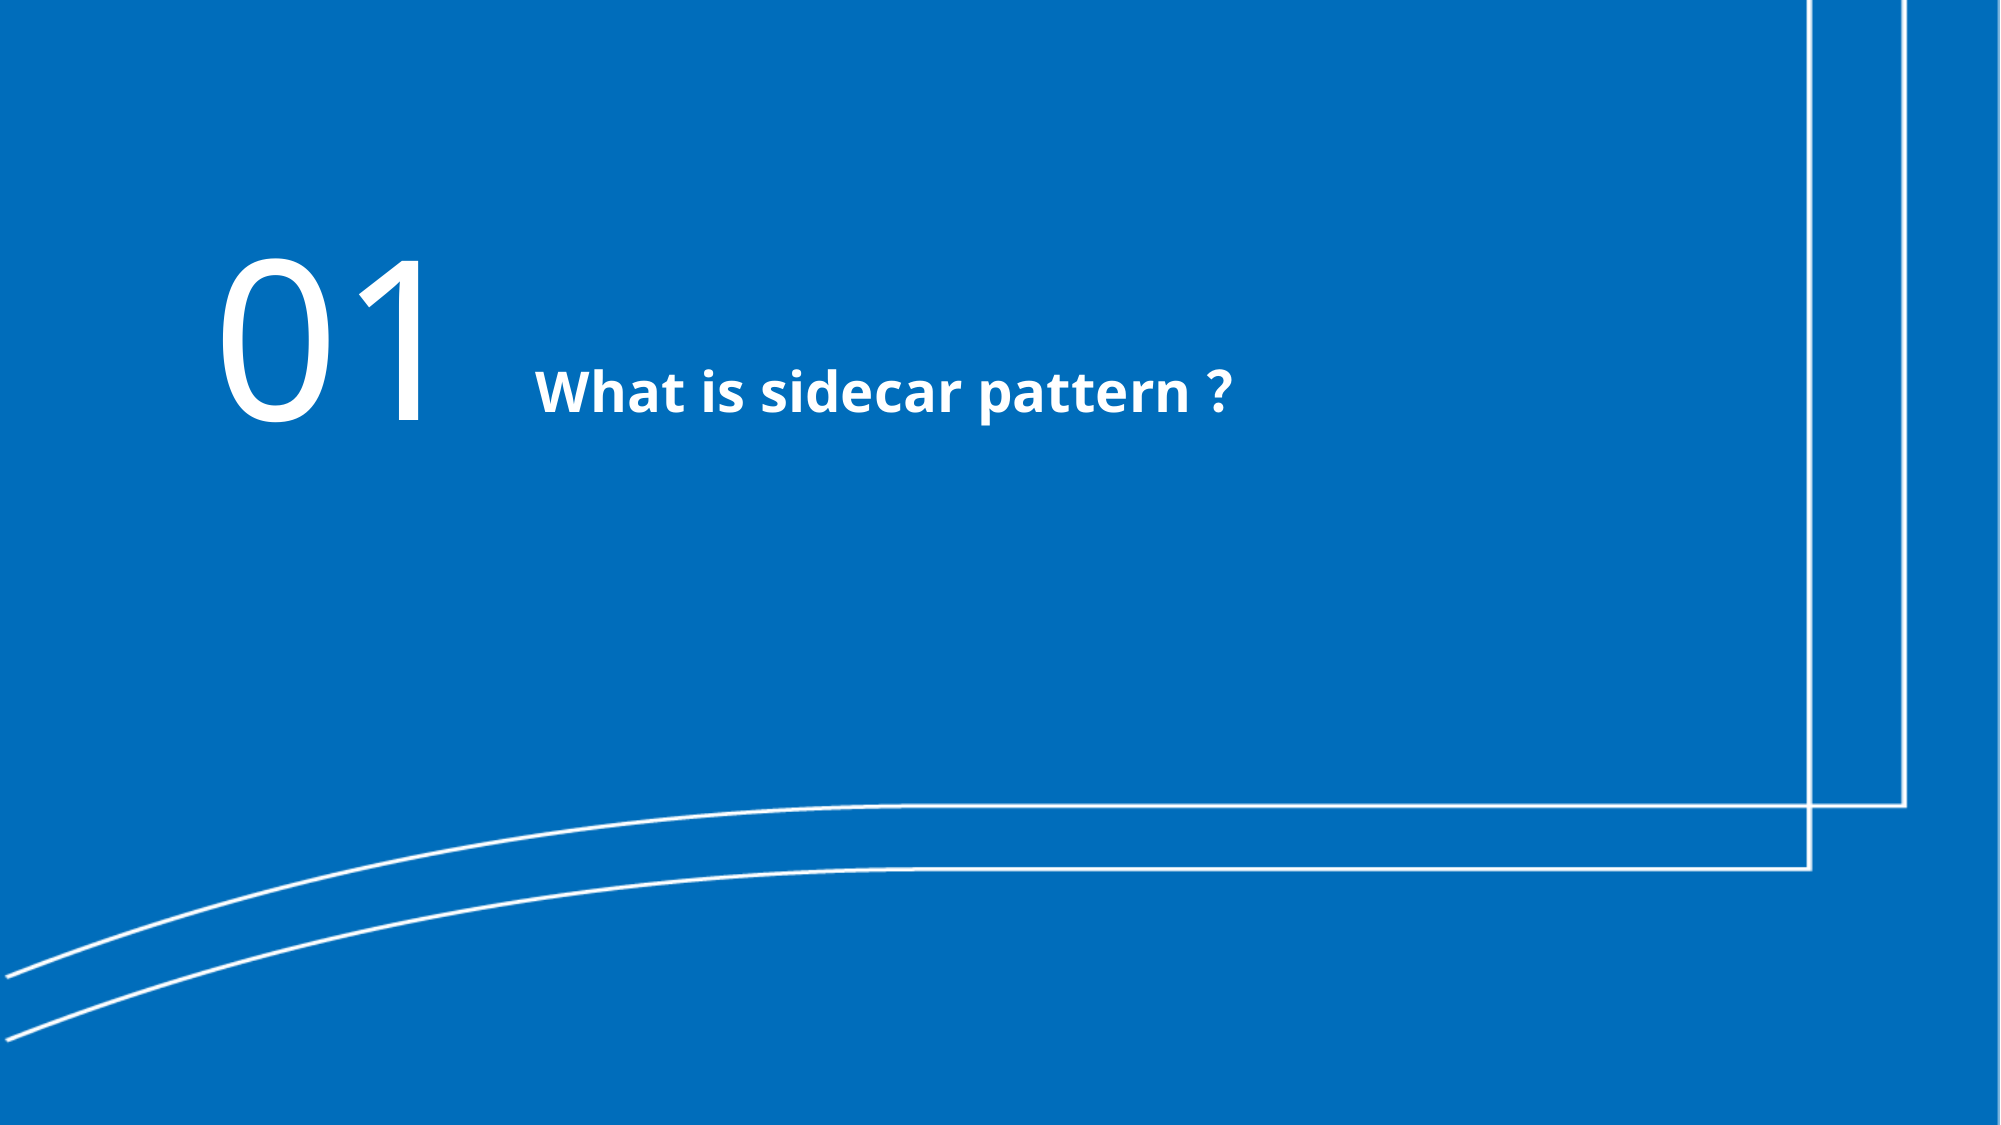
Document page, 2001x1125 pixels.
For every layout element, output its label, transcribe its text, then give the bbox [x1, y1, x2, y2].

subtitle What is sidecar pattern？ [515, 346, 1814, 454]
picture [0, 0, 2000, 1125]
title 01 [192, 187, 515, 425]
